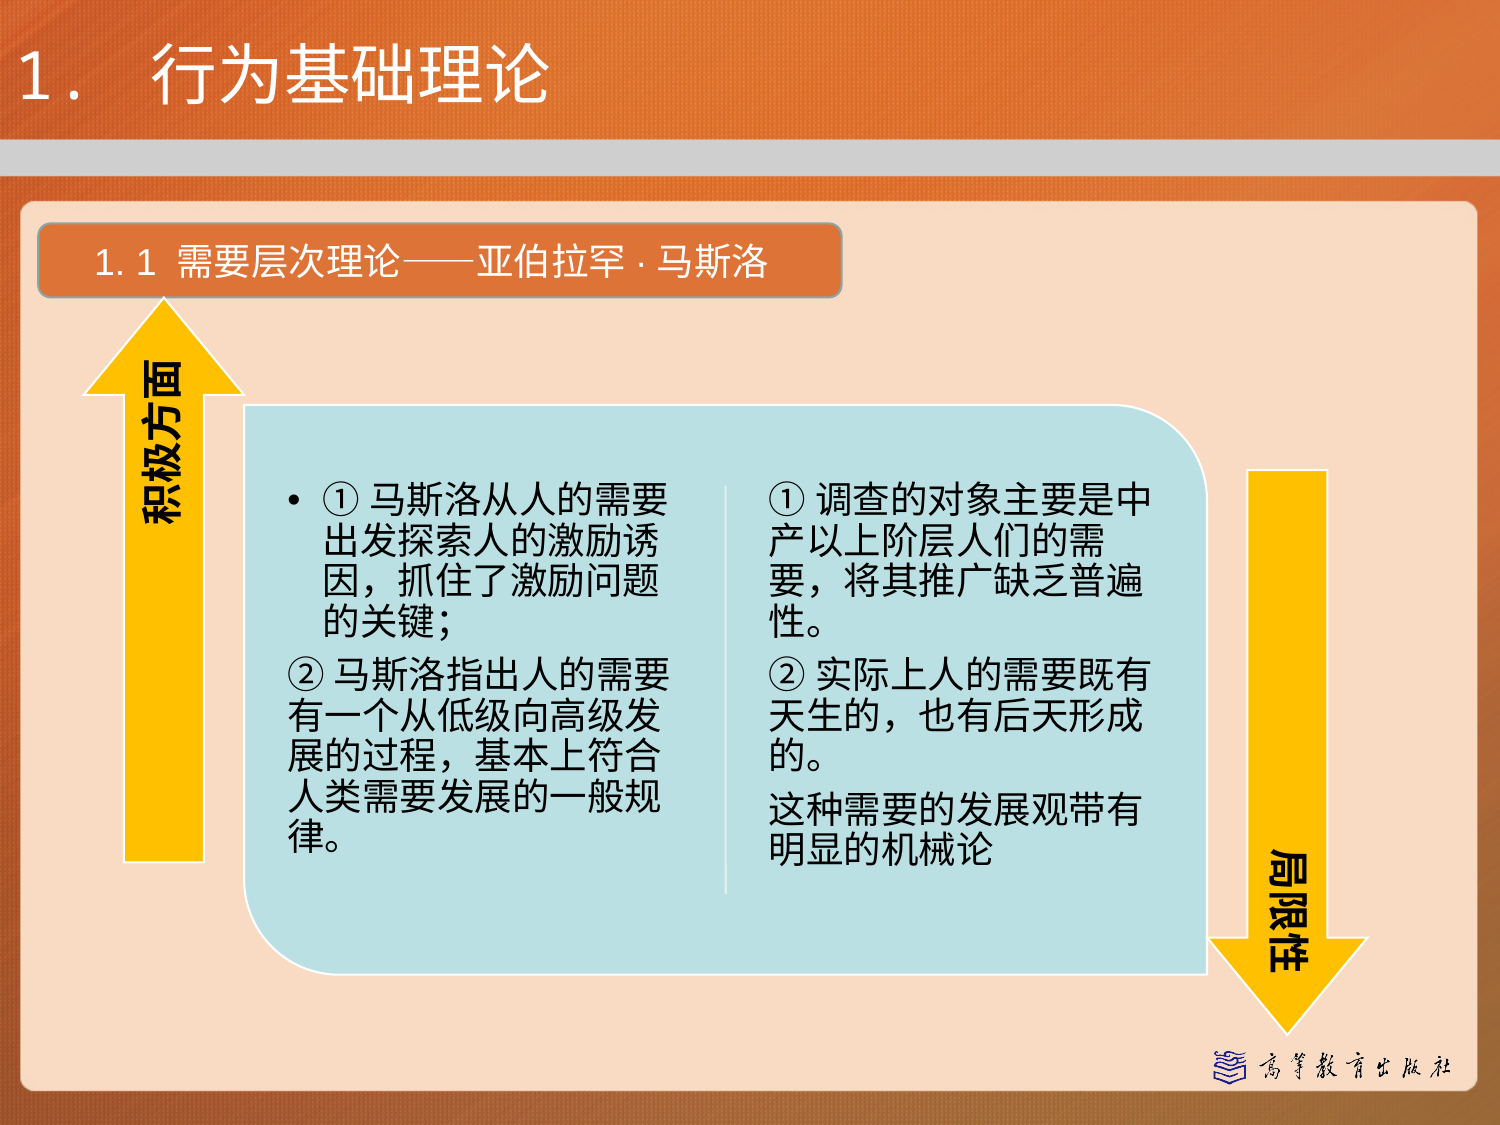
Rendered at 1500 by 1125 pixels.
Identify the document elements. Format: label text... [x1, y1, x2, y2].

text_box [0, 297, 1453, 1083]
text_box 1. 行为基础理论 [0, 25, 944, 126]
picture [0, 0, 1500, 1125]
text_box 1. 1 需要层次理论——亚伯拉罕·马斯洛 [37, 222, 843, 297]
